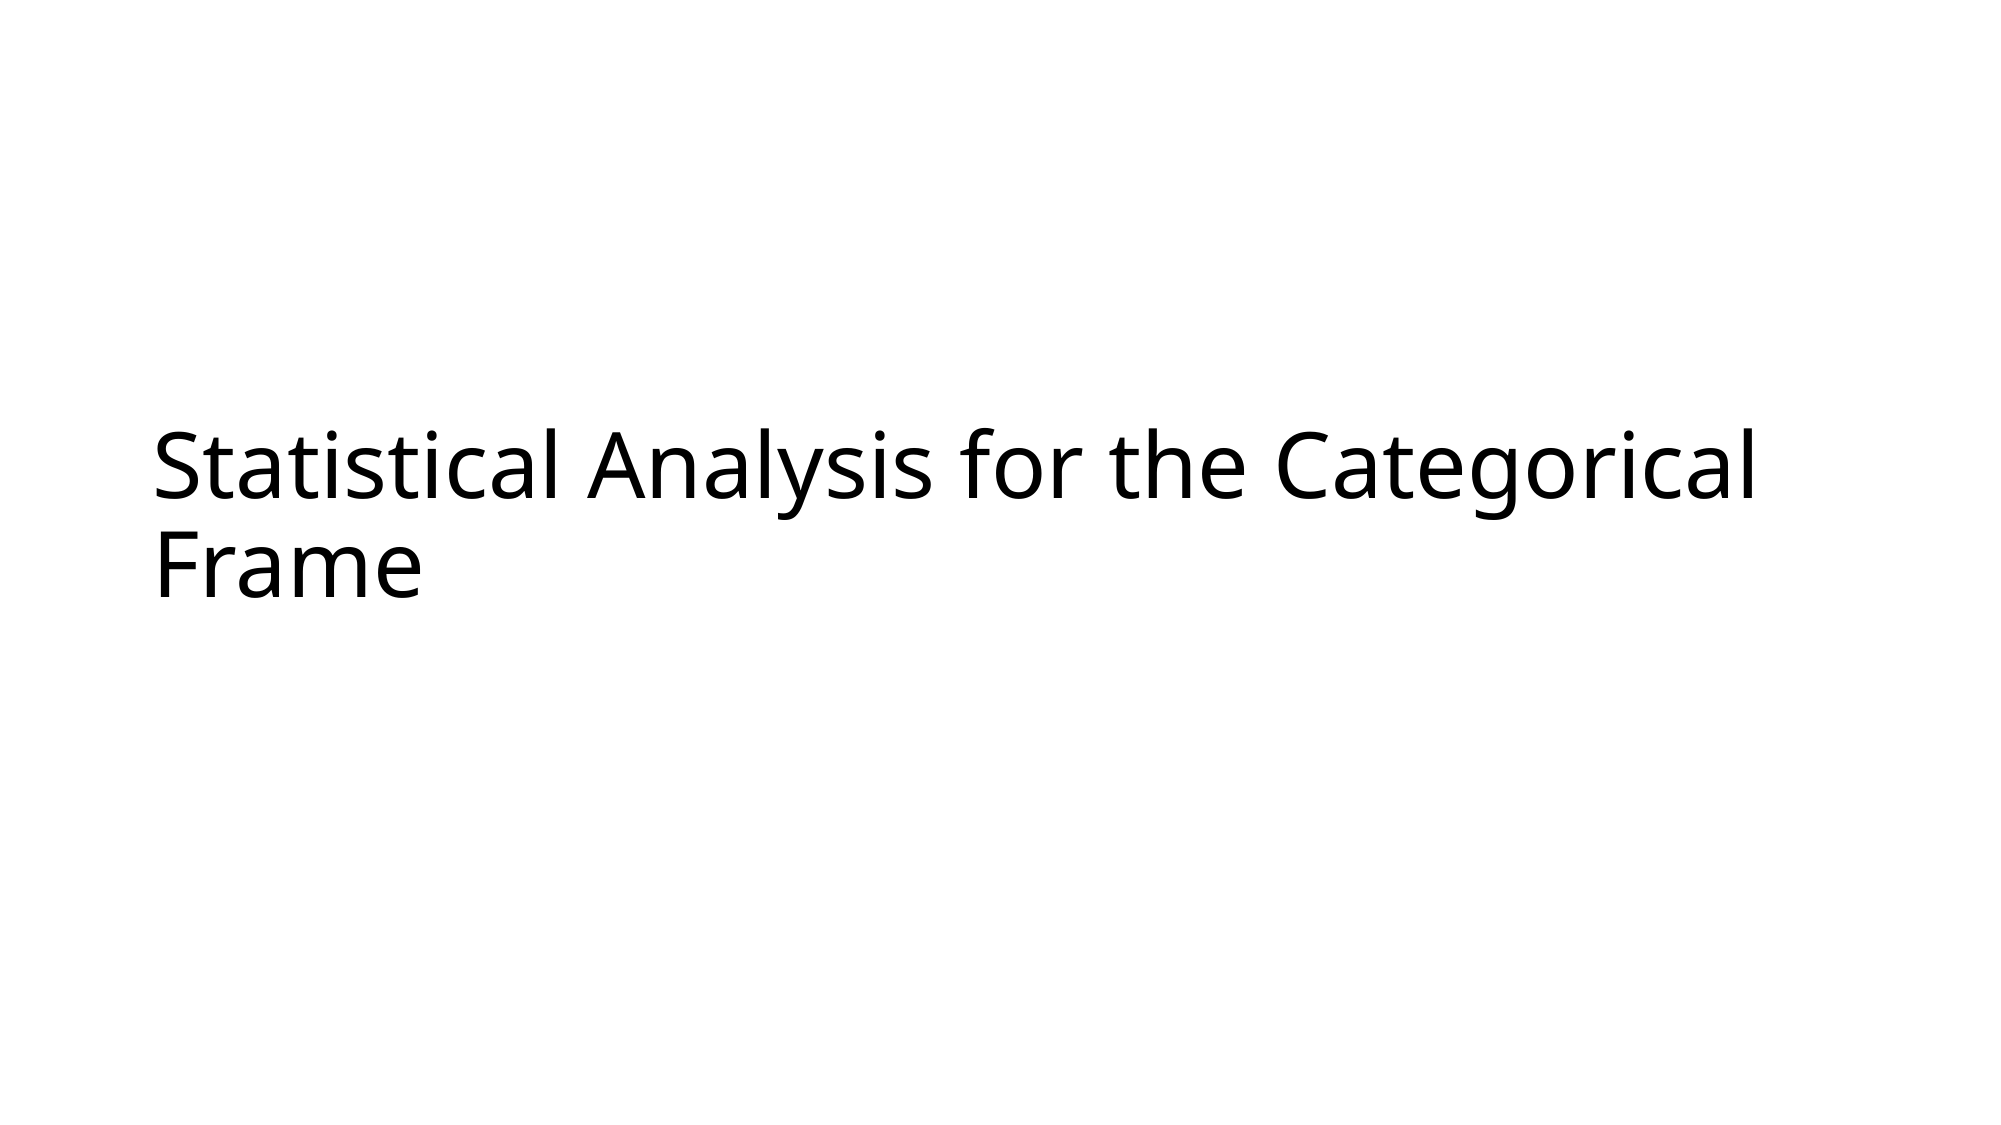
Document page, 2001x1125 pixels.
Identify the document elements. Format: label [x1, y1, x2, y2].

list [137, 299, 1863, 1014]
